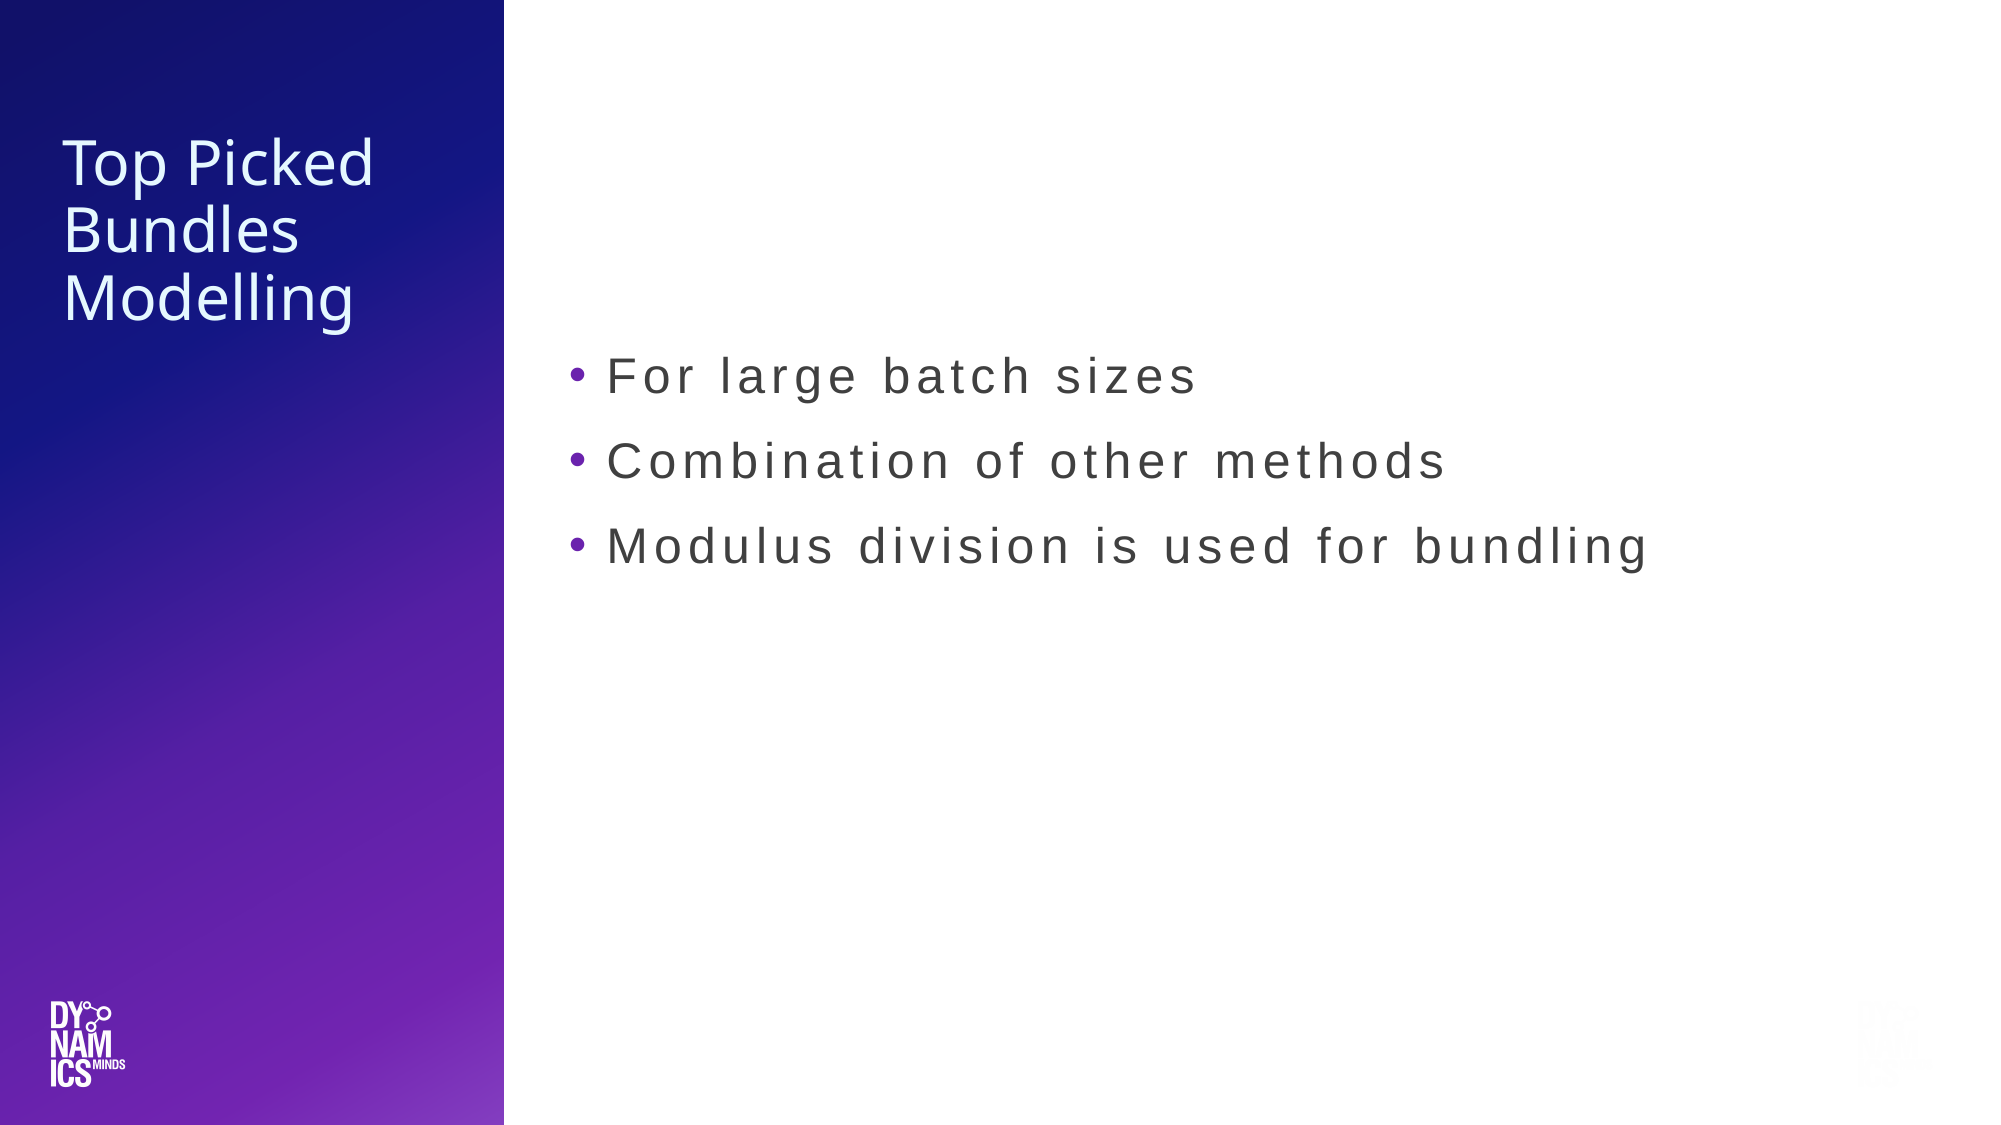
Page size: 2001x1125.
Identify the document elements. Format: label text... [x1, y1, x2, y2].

title Top Picked Bundles Modelling [62, 131, 438, 405]
picture [0, 0, 2001, 1125]
list For large batch sizes Combination of other methods Modulus division is used for bundling [568, 65, 1938, 1022]
